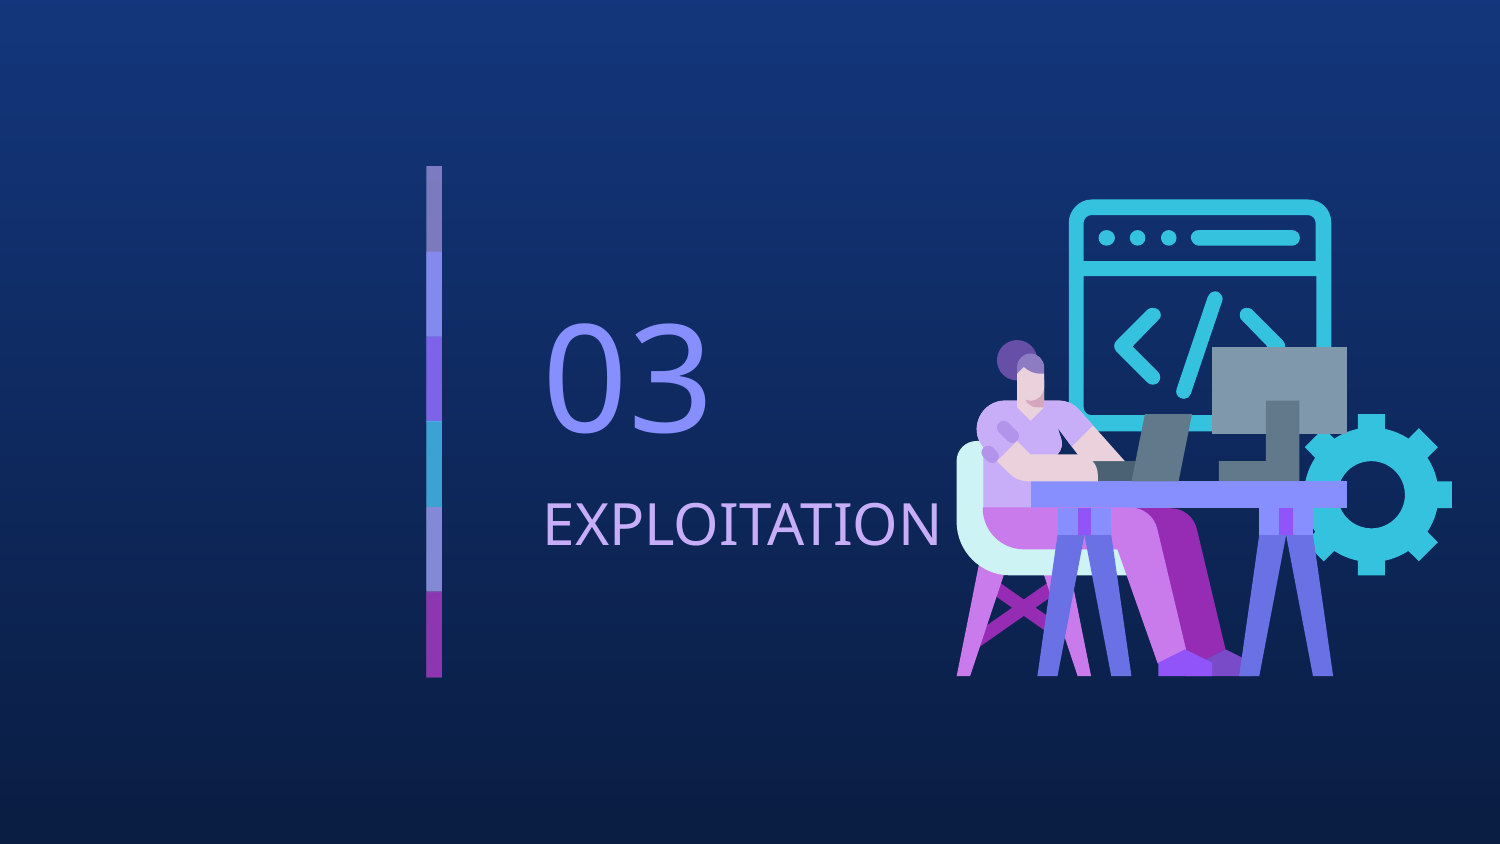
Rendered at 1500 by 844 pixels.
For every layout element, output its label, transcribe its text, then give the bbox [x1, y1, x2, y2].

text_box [956, 339, 1453, 677]
title EXPLOITATION [527, 472, 951, 573]
title 03 [527, 271, 790, 472]
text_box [1068, 199, 1332, 338]
